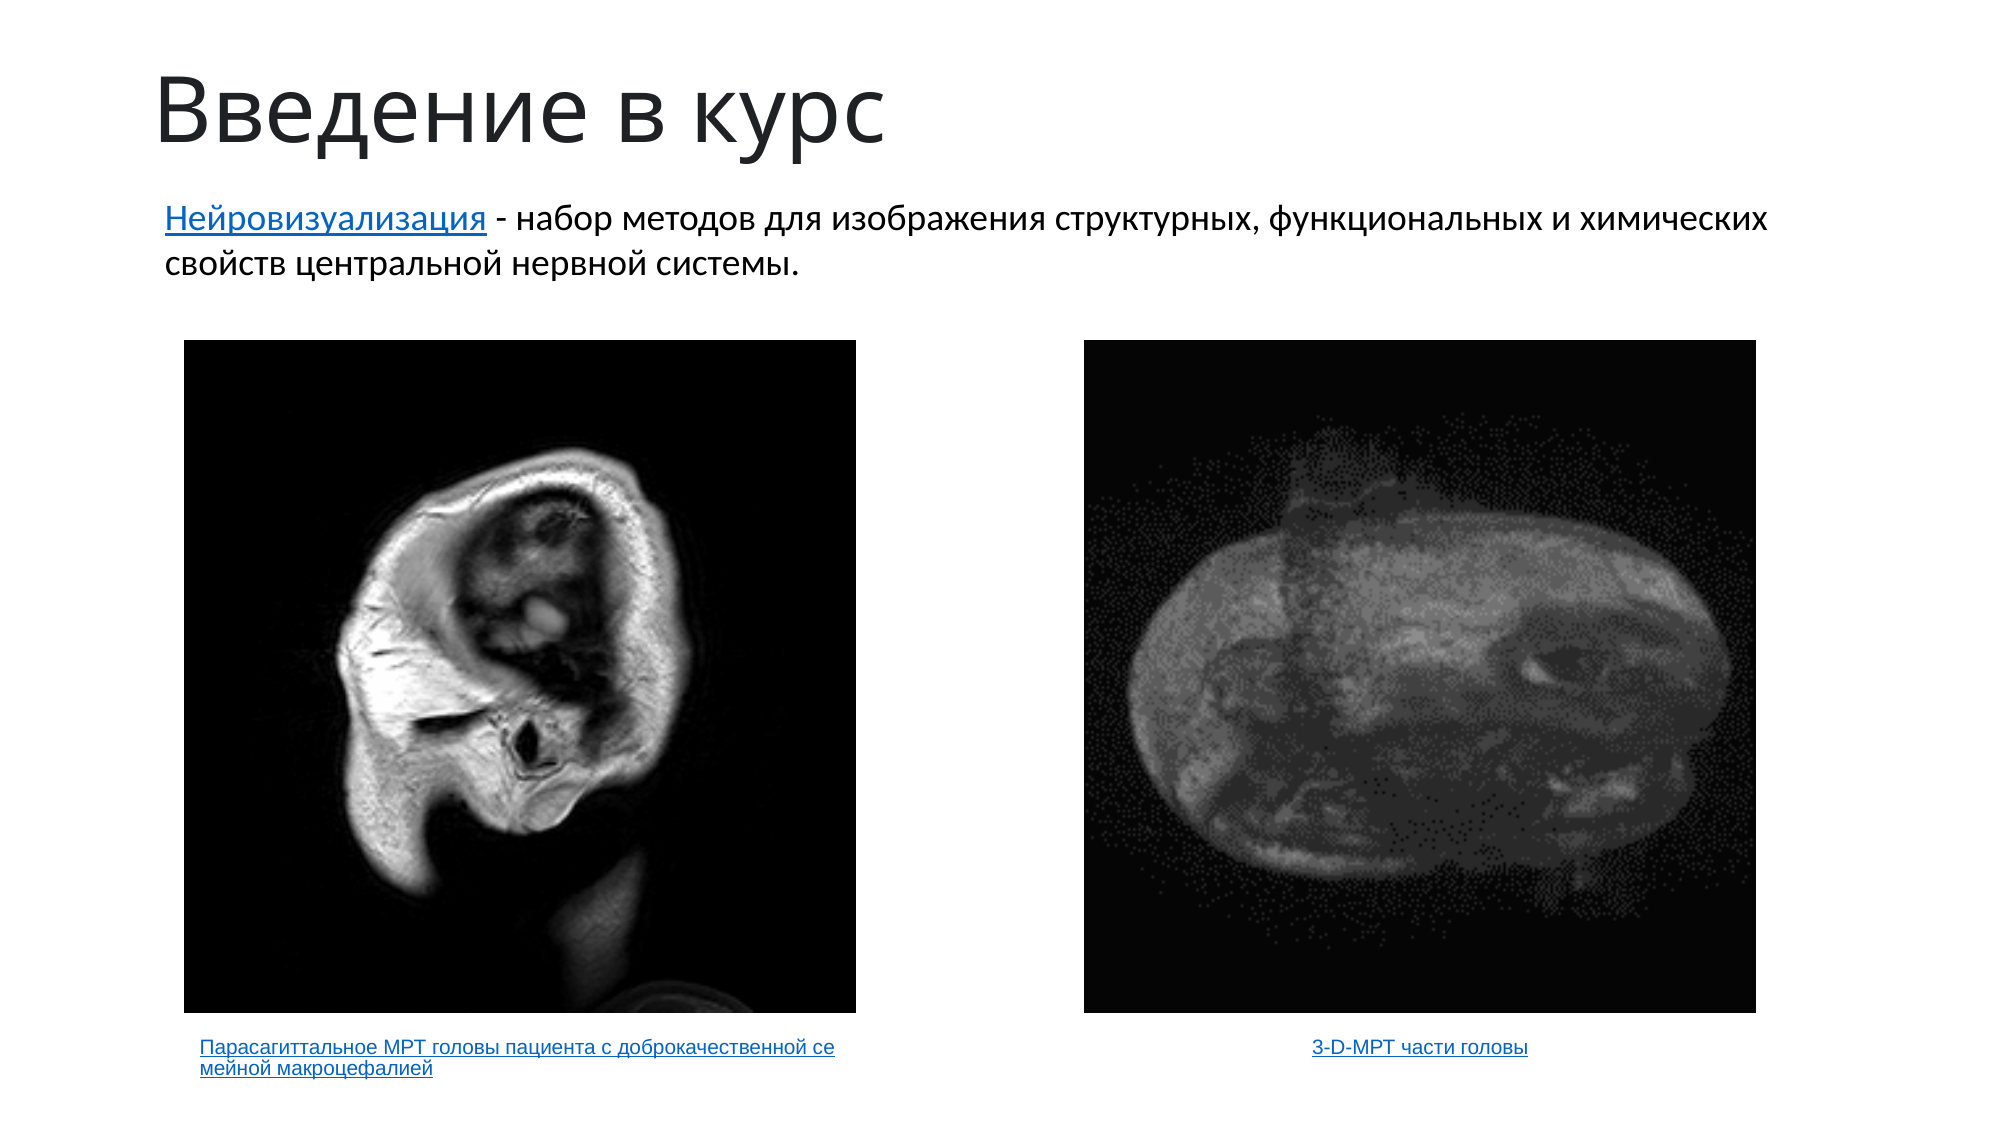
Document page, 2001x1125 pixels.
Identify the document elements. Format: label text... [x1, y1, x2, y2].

picture [184, 340, 856, 1013]
text_box 3-D-МРТ части головы [1084, 1026, 1756, 1067]
text_box Нейровизуализация - набор методов для изображения структурных, функциональных и химических свойств центральной нервной системы. [150, 185, 1878, 336]
text_box Парасагиттальное МРТ головы пациента с доброкачественной семейной макроцефалией [184, 1026, 856, 1067]
title Введение в курс [137, 13, 933, 115]
picture [1084, 340, 1756, 1013]
